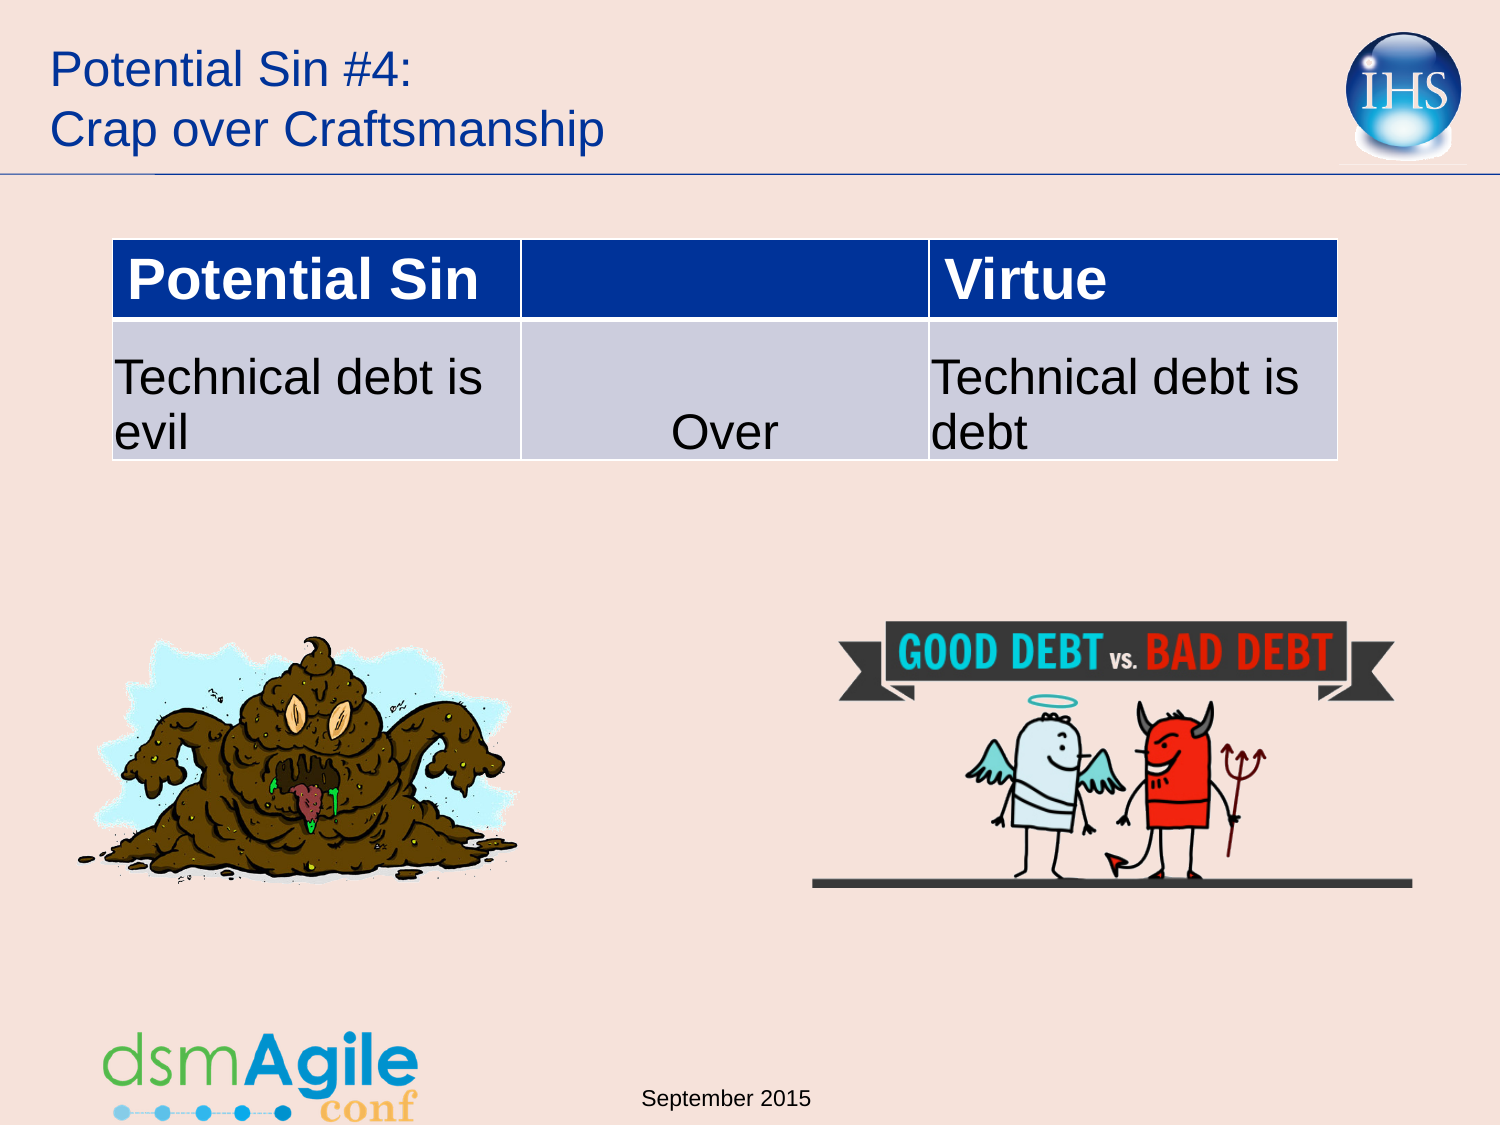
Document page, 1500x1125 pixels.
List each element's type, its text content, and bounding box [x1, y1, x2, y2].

table_header Potential Sin [113, 240, 520, 317]
picture [812, 597, 1413, 888]
picture [99, 1023, 425, 1125]
table_header Virtue [930, 240, 1337, 317]
picture [62, 610, 538, 905]
table_header [522, 240, 928, 317]
picture [1339, 25, 1467, 165]
table_cell Technical debt is evil [113, 322, 520, 459]
table_cell Over [522, 322, 928, 459]
title Potential Sin #4: Crap over Craftsmanship [34, 22, 1277, 164]
table_cell Technical debt is debt [930, 322, 1337, 459]
